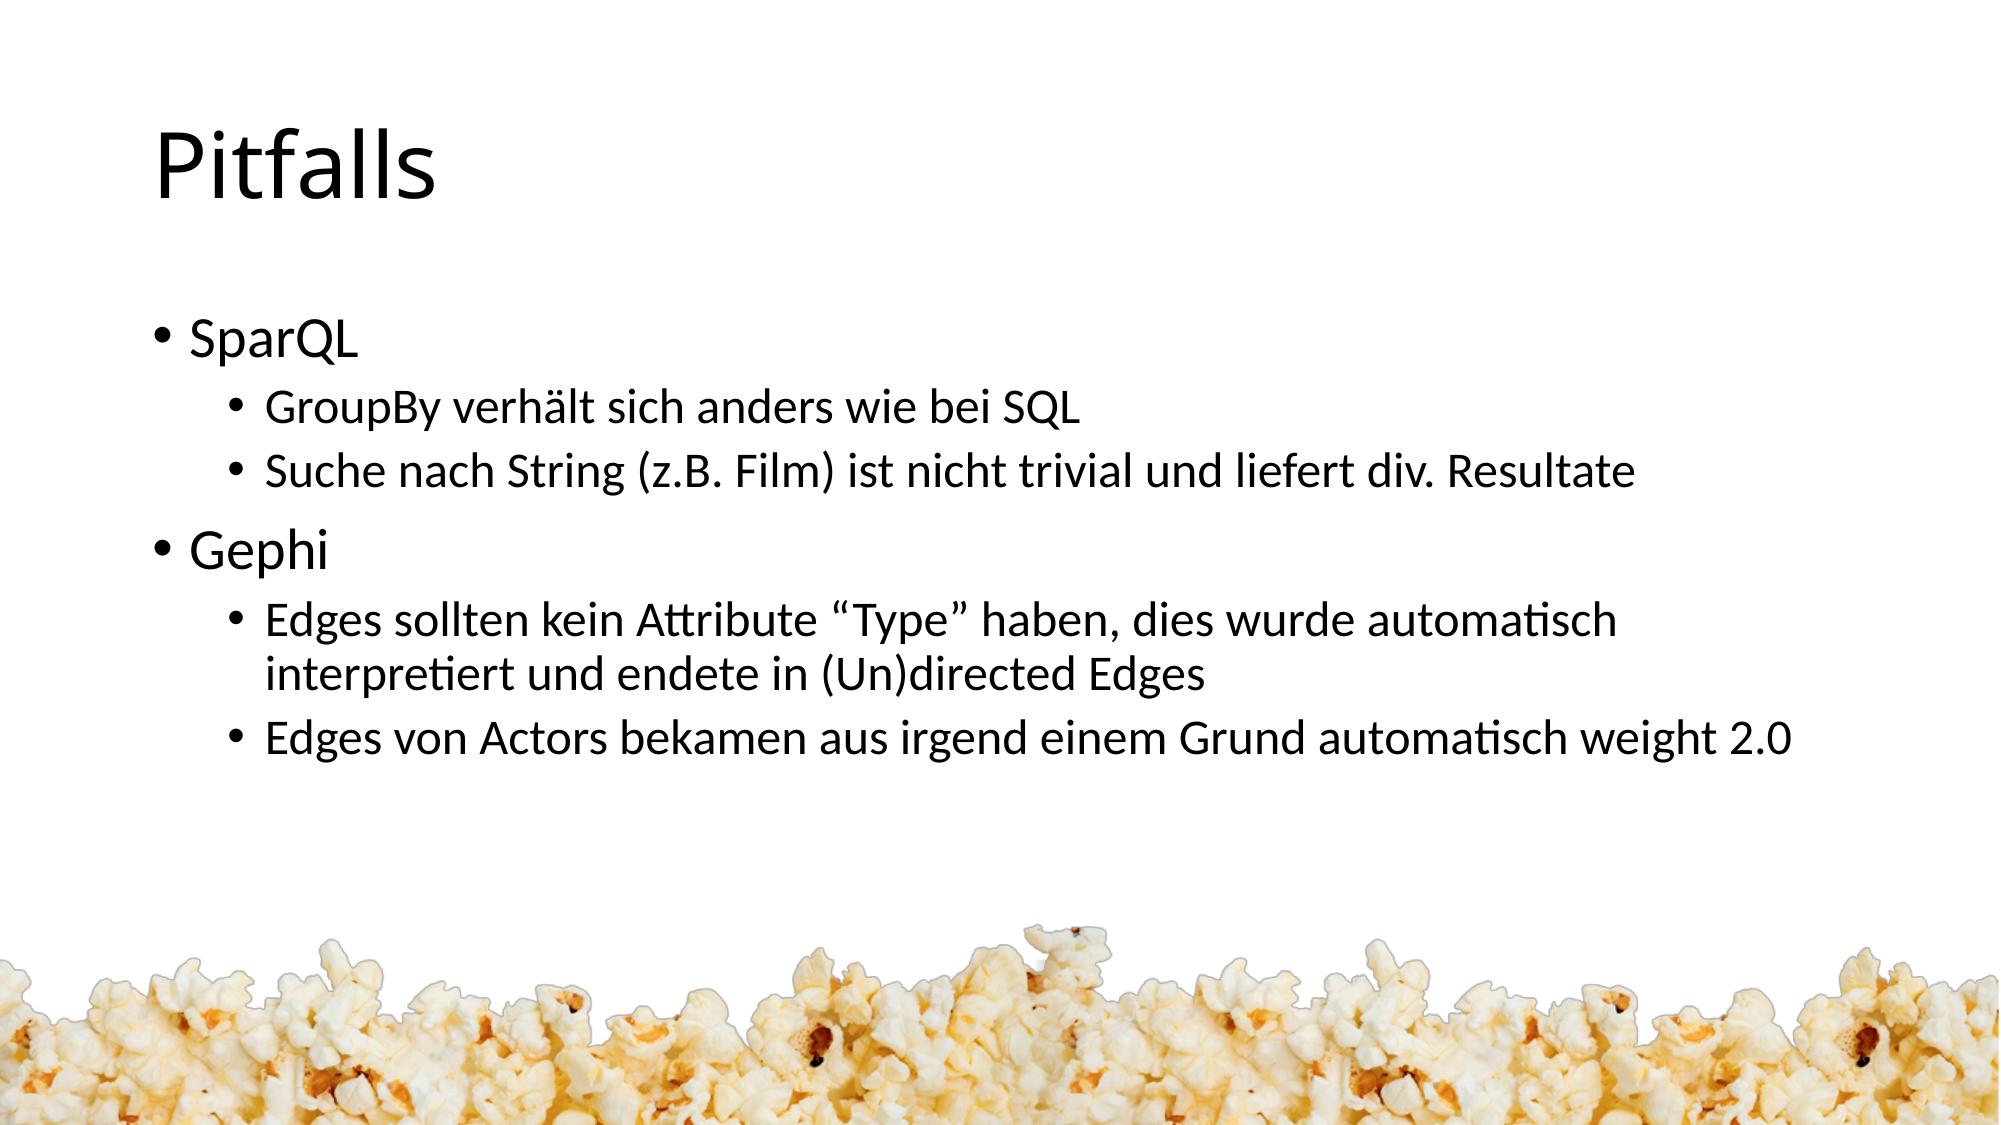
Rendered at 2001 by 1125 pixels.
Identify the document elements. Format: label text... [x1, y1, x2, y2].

picture [0, 907, 1999, 1125]
list SparQL GroupBy verhält sich anders wie bei SQL Suche nach String (z.B. Film) ist nicht trivial und liefert div. Resultate Gephi Edges sollten kein Attribute “Type” haben, dies wurde automatisch interpretiert und endete in (Un)directed Edges Edges von Actors bekamen aus irgend einem Grund automatisch weight 2.0 [137, 299, 1863, 1014]
title Pitfalls [137, 59, 1863, 278]
